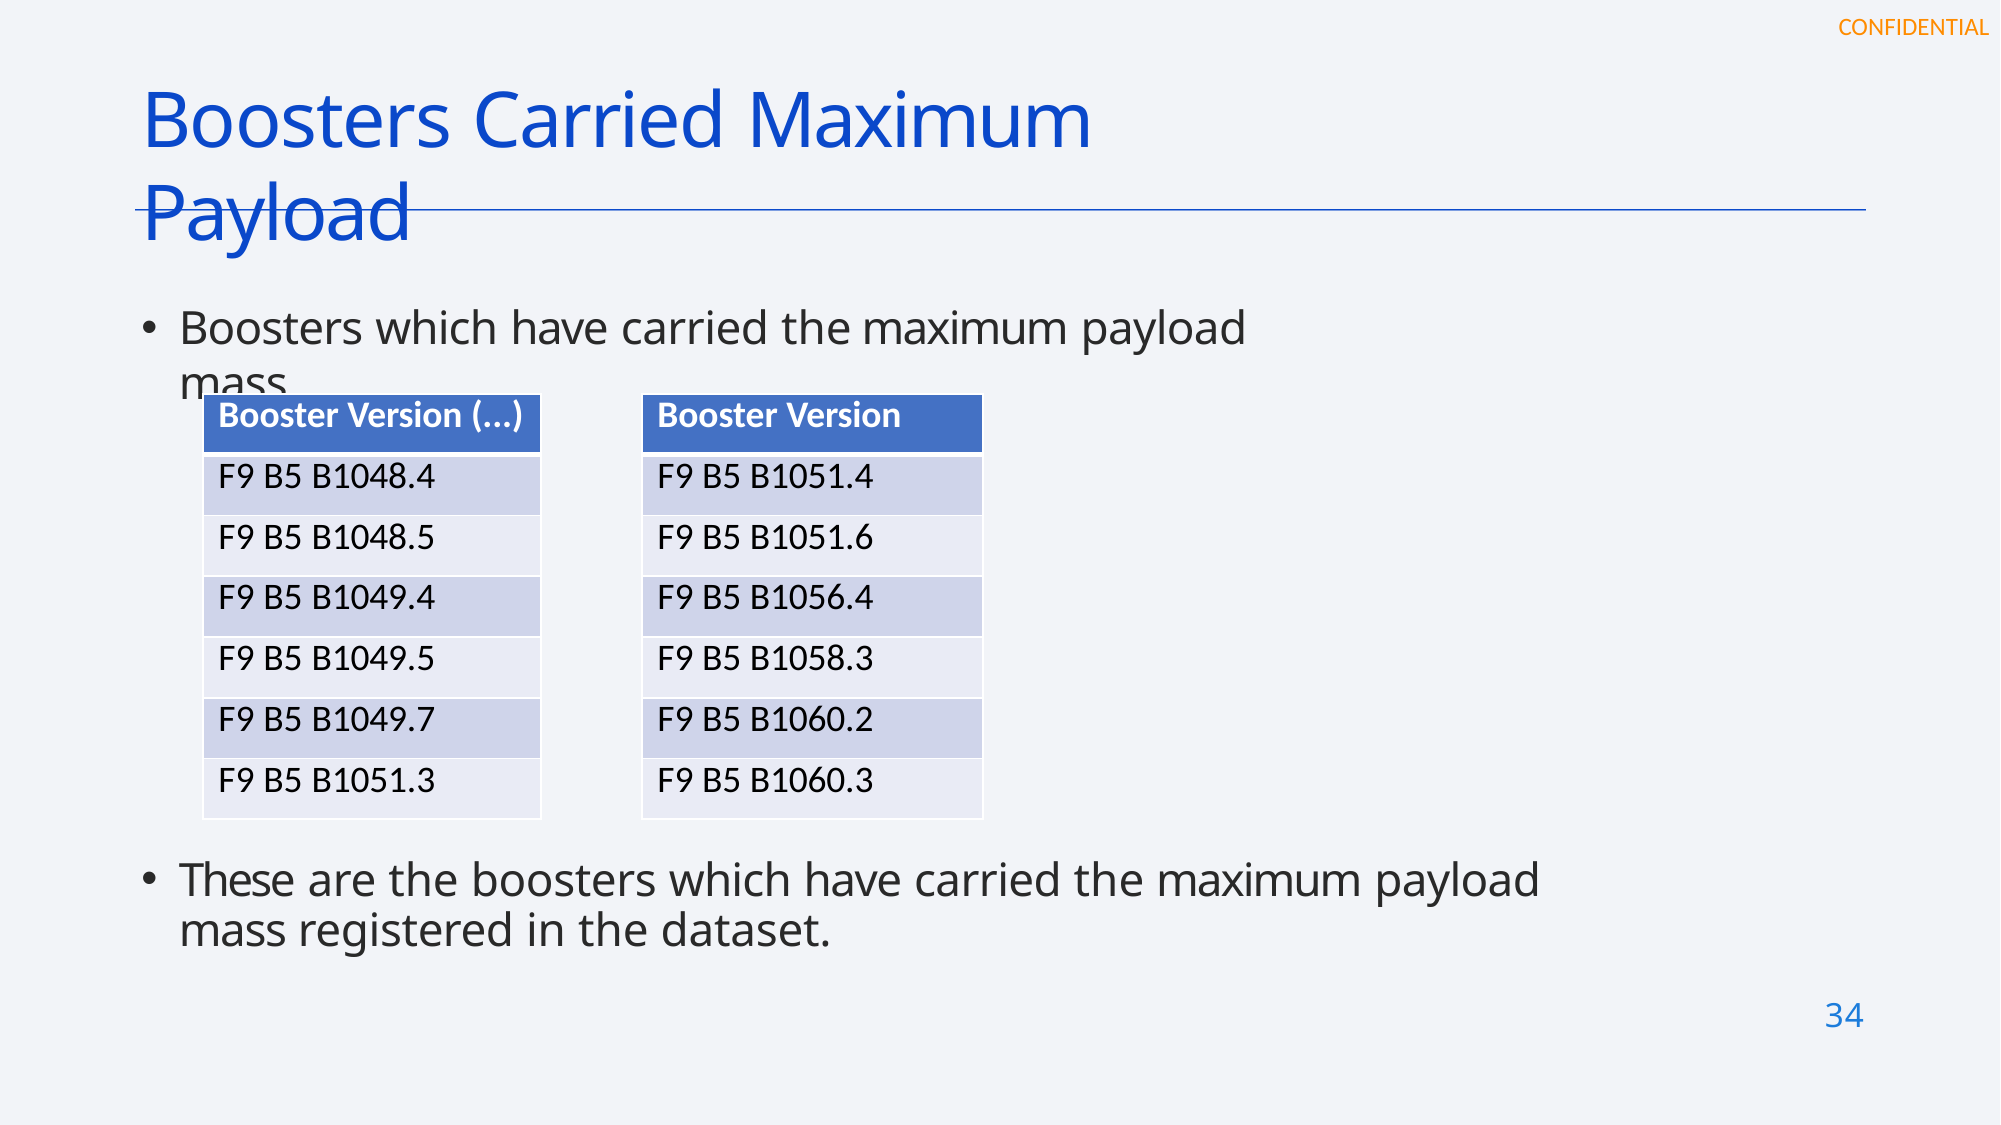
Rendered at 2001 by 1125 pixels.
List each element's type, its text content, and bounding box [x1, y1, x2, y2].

picture [0, 0, 2000, 1125]
table_cell F9 B5 B1048.5 [204, 516, 540, 575]
table_header Booster Version [643, 395, 982, 452]
table_cell F9 B5 B1051.4 [643, 457, 982, 515]
table_cell F9 B5 B1049.4 [204, 577, 540, 636]
title Boosters Carried Maximum Payload [139, 68, 1311, 259]
table_cell F9 B5 B1049.7 [204, 699, 540, 758]
table_cell F9 B5 B1060.3 [643, 759, 982, 818]
table_header Booster Version (...) [204, 395, 540, 452]
text_box These are the boosters which have carried the maximum payload mass registered in the dataset. [139, 847, 1561, 956]
table_cell F9 B5 B1049.5 [204, 638, 540, 697]
table_cell F9 B5 B1048.4 [204, 457, 540, 515]
table_cell F9 B5 B1051.3 [204, 759, 540, 818]
table_cell F9 B5 B1056.4 [643, 577, 982, 636]
slide_number 34 [1818, 1001, 1874, 1125]
table_cell F9 B5 B1058.3 [643, 638, 982, 697]
text_box Boosters which have carried the maximum payload mass [139, 296, 1285, 409]
table_cell F9 B5 B1060.2 [643, 699, 982, 758]
table_cell F9 B5 B1051.6 [643, 516, 982, 575]
